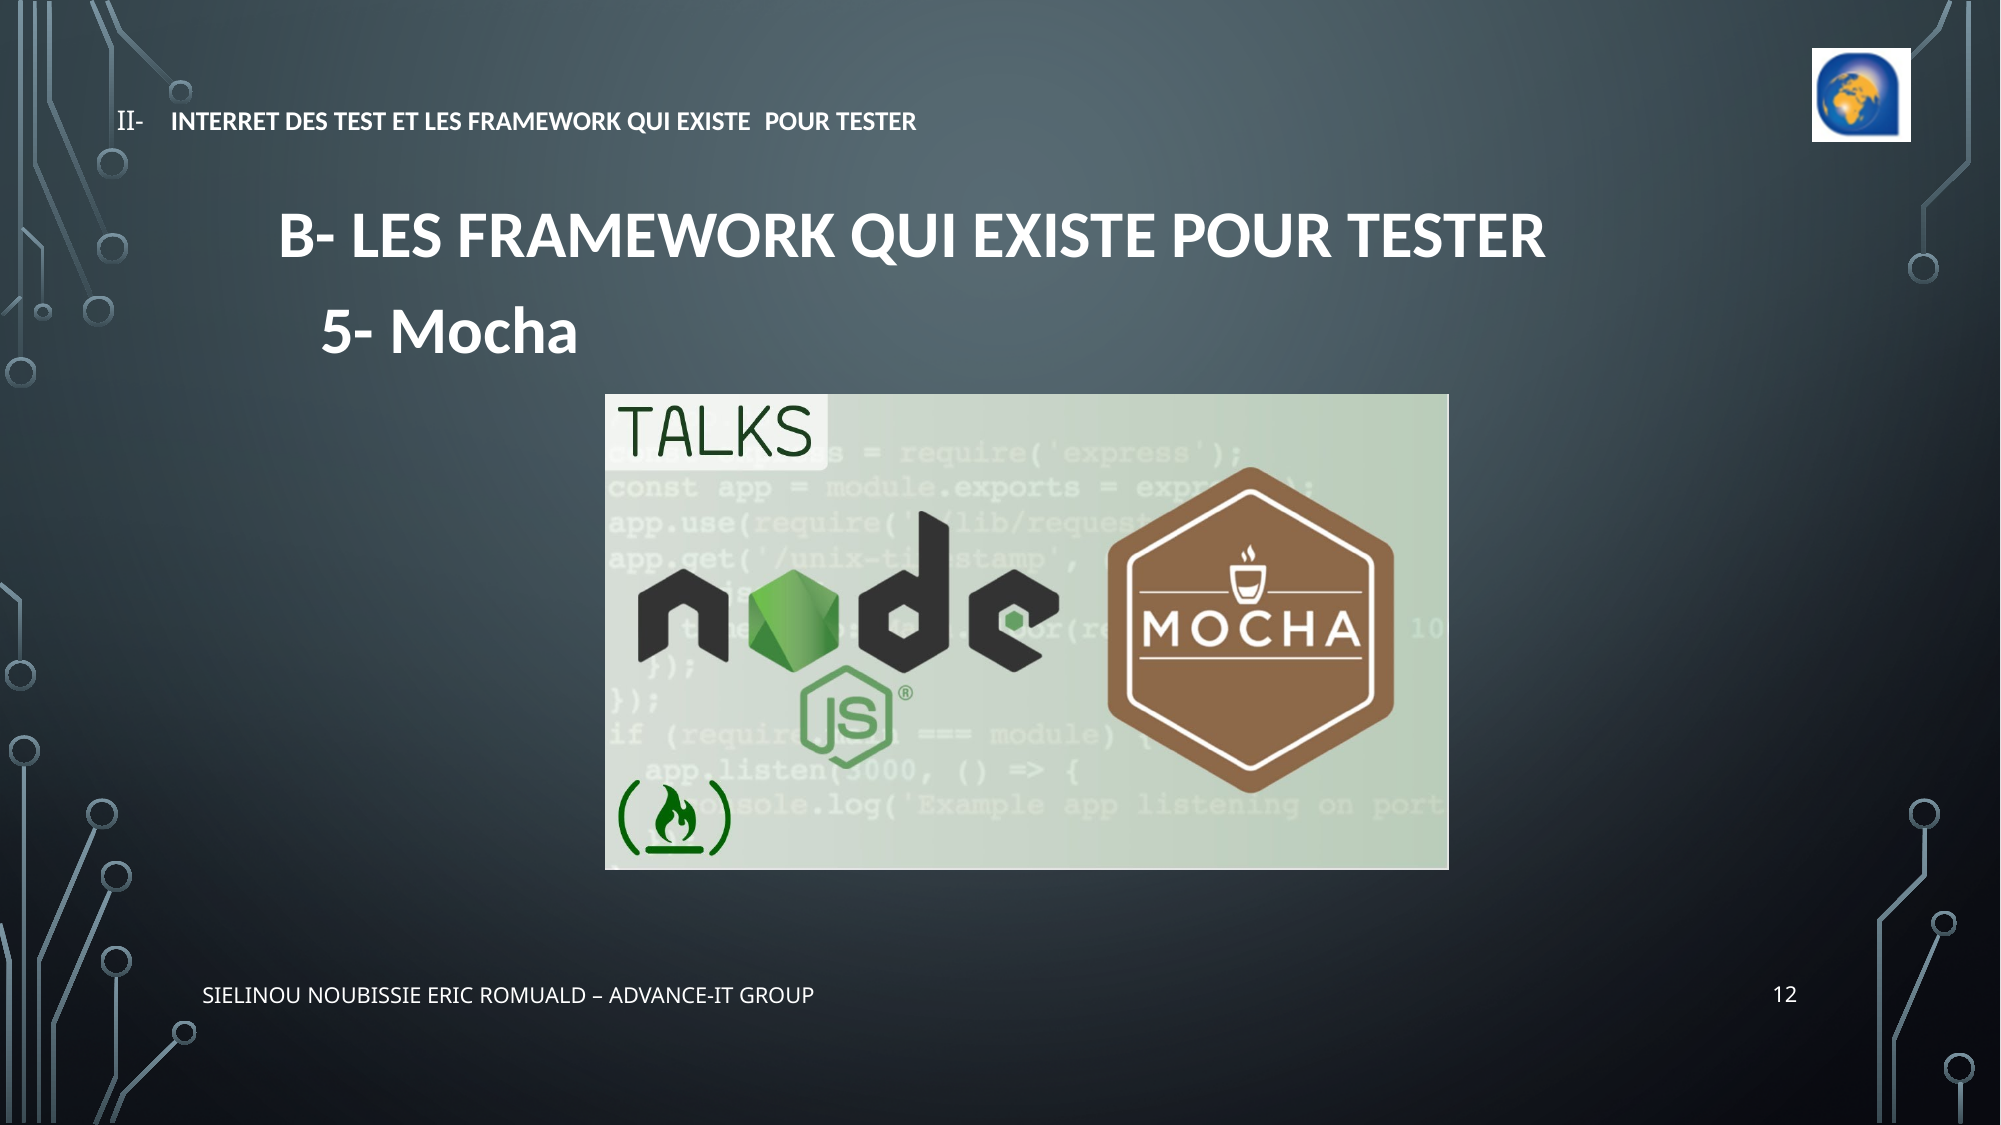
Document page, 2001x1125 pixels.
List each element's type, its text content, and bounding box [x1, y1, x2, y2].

footer SIELINOU NOUBISSIE ERIC ROMUALD – Advance-it group [187, 965, 1211, 1025]
picture [604, 394, 1449, 870]
text_box 5- Mocha [305, 278, 604, 374]
picture [1811, 47, 1911, 142]
slide_number 12 [1685, 965, 1813, 1025]
title II- INTERRET DES TEST ET LES FRAMEWORK QUI EXISTE POUR TESTER [101, 99, 1727, 206]
text_box B- LES FRAMEWORK QUI EXISTE POUR TESTER [263, 183, 1563, 278]
